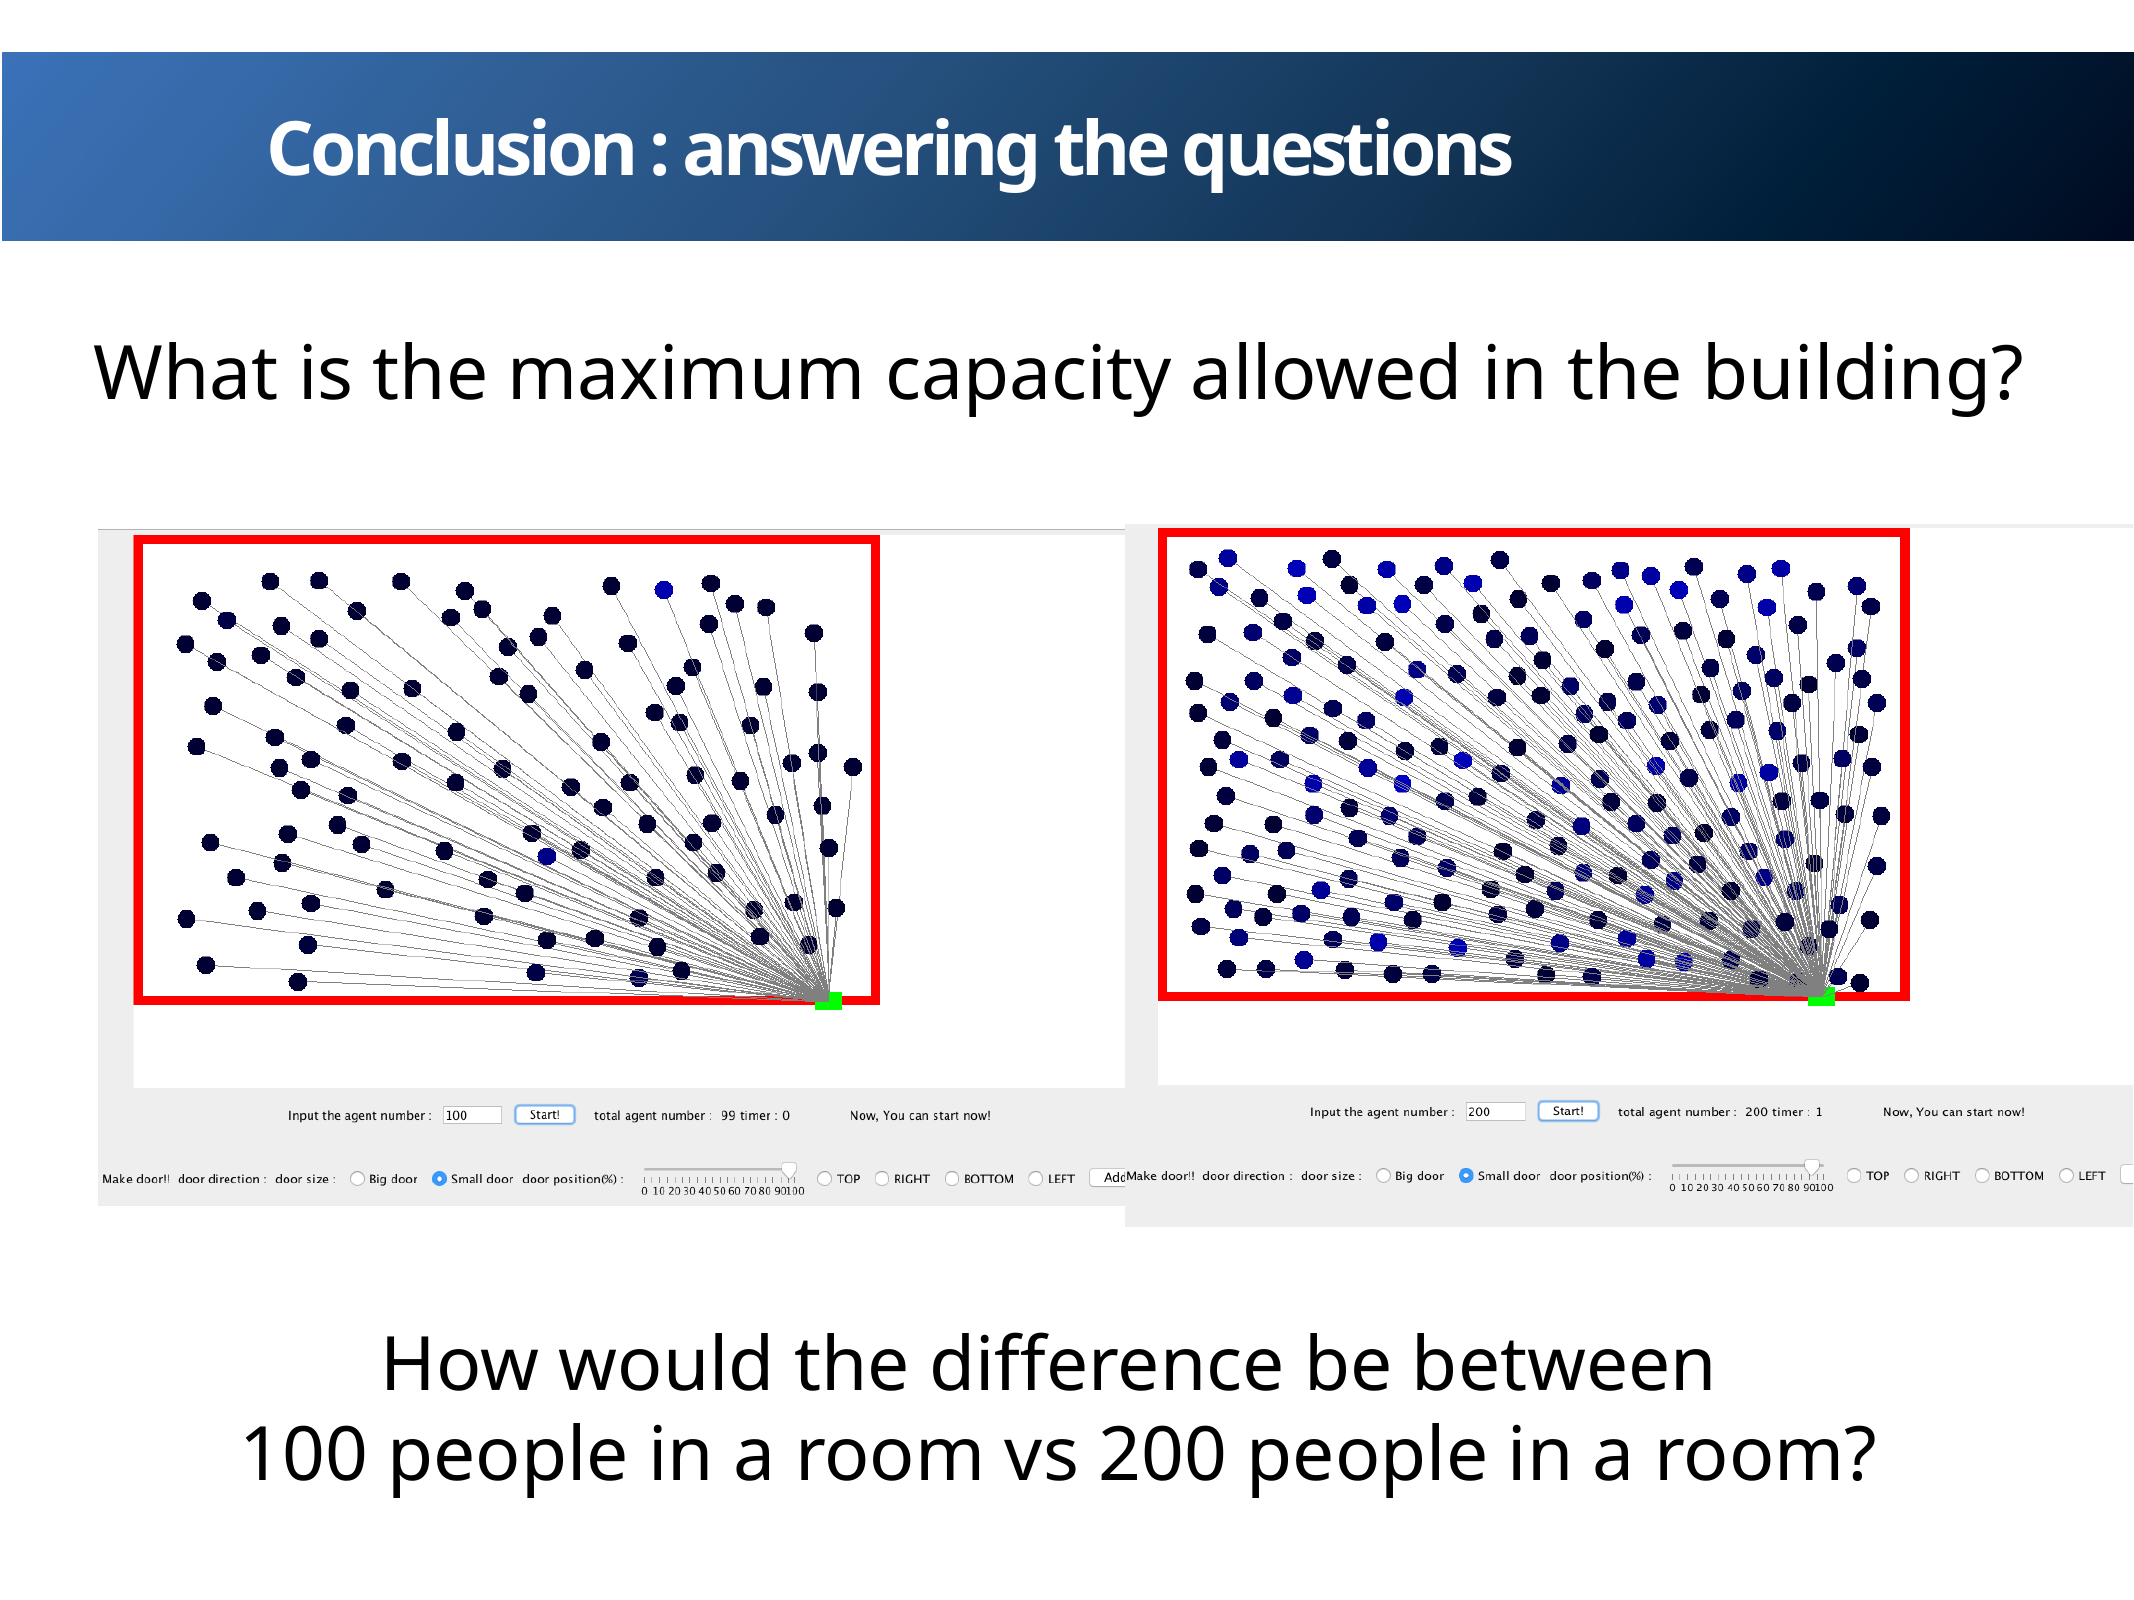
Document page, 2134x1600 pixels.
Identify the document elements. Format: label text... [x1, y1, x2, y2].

picture [97, 523, 2134, 1227]
text_box [2, 52, 2134, 241]
text_box Conclusion : answering the questions [252, 93, 1530, 198]
text_box How would the difference be between 100 people in a room vs 200 people in a room? [211, 1307, 1888, 1504]
text_box What is the maximum capacity allowed in the building? [65, 316, 2033, 423]
